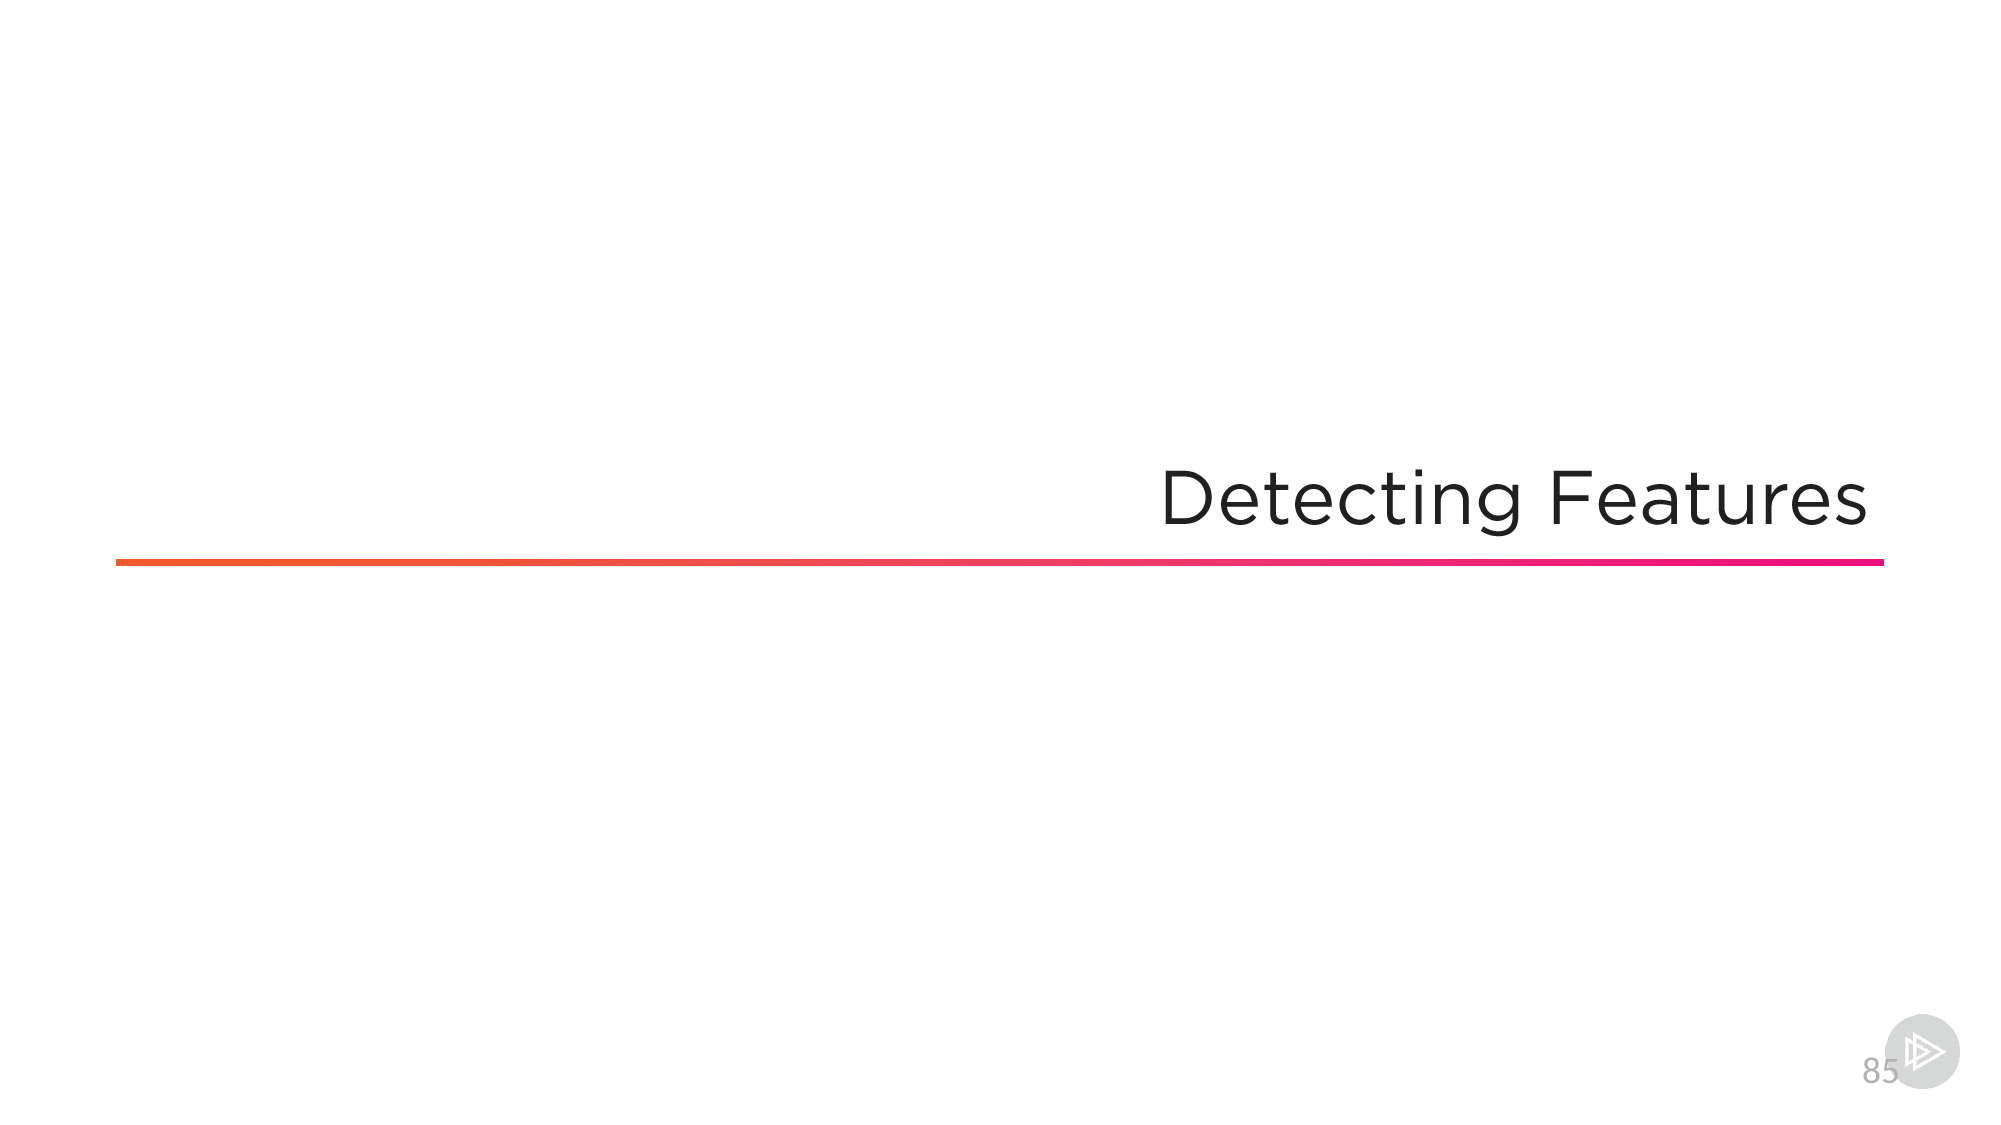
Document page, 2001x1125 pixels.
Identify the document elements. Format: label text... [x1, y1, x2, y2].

slide_number 85 [1440, 1046, 1900, 1103]
picture [116, 559, 1884, 566]
picture [1885, 1014, 1960, 1089]
picture [1158, 450, 1909, 542]
